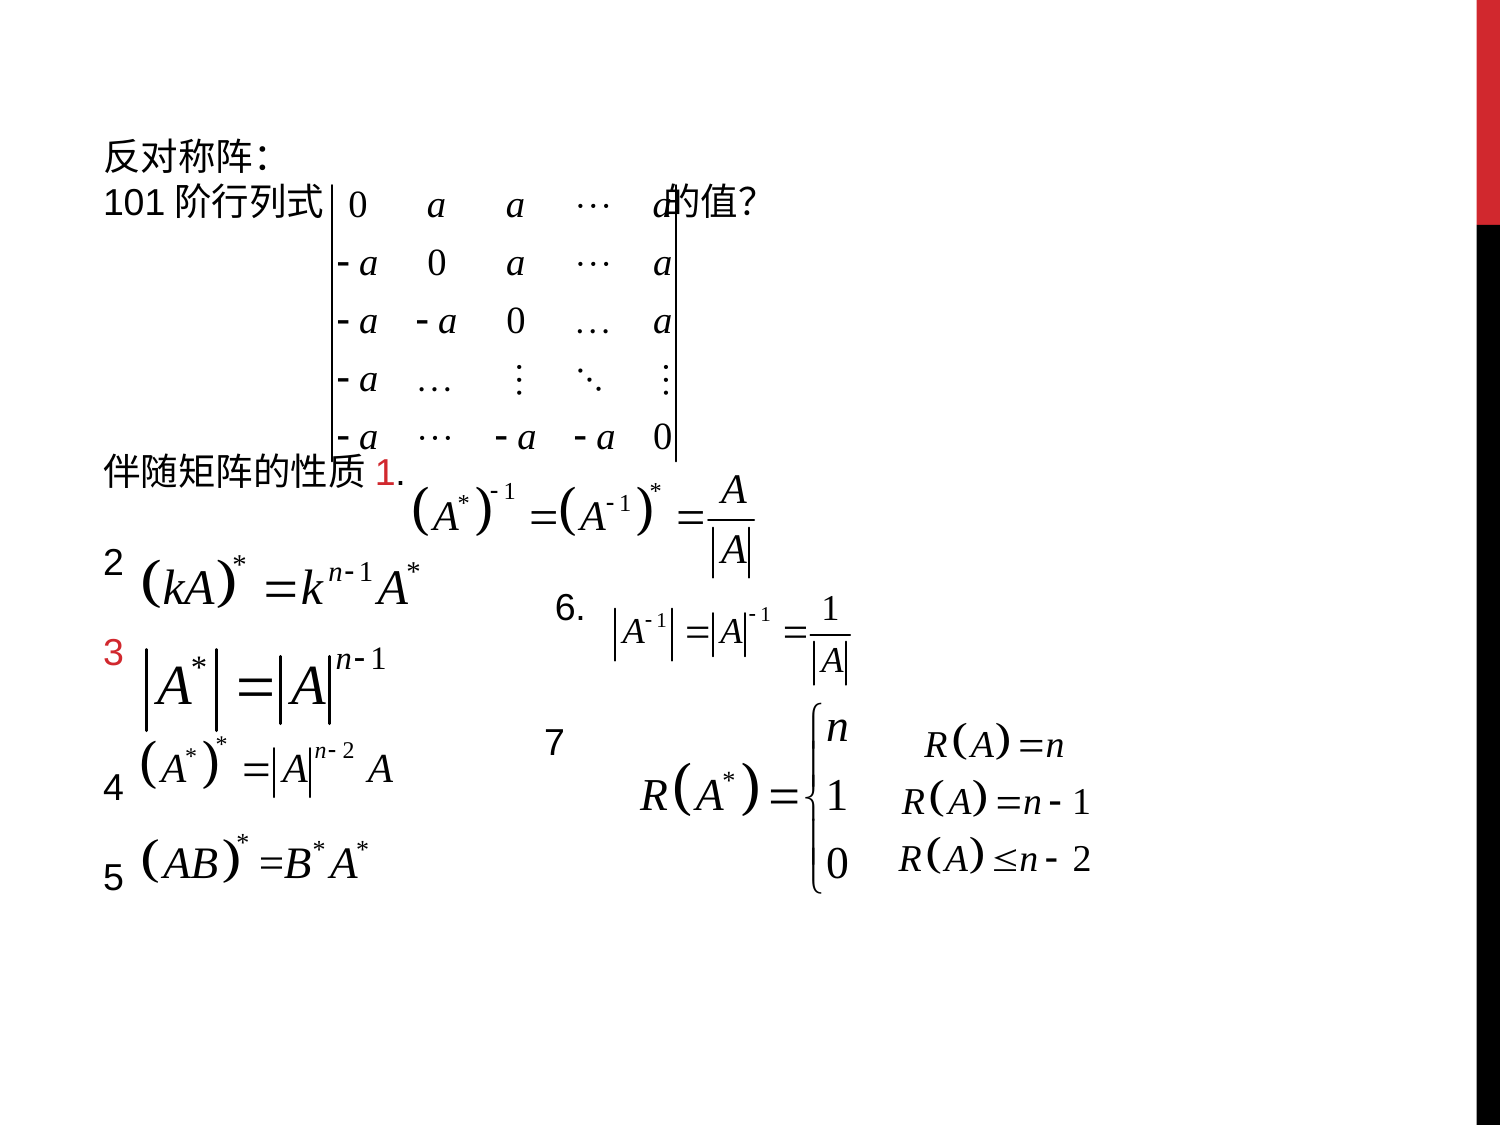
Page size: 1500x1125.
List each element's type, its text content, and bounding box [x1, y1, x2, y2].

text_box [607, 585, 858, 693]
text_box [135, 541, 428, 634]
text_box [891, 715, 1098, 894]
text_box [406, 463, 763, 587]
text_box 反对称阵： 101阶行列式 的值？ 伴随矩阵的性质1. 2 6. 3 7 4 5 [88, 125, 1270, 1041]
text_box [135, 821, 377, 906]
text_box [135, 632, 397, 725]
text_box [324, 177, 686, 469]
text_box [631, 691, 857, 906]
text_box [135, 727, 399, 811]
